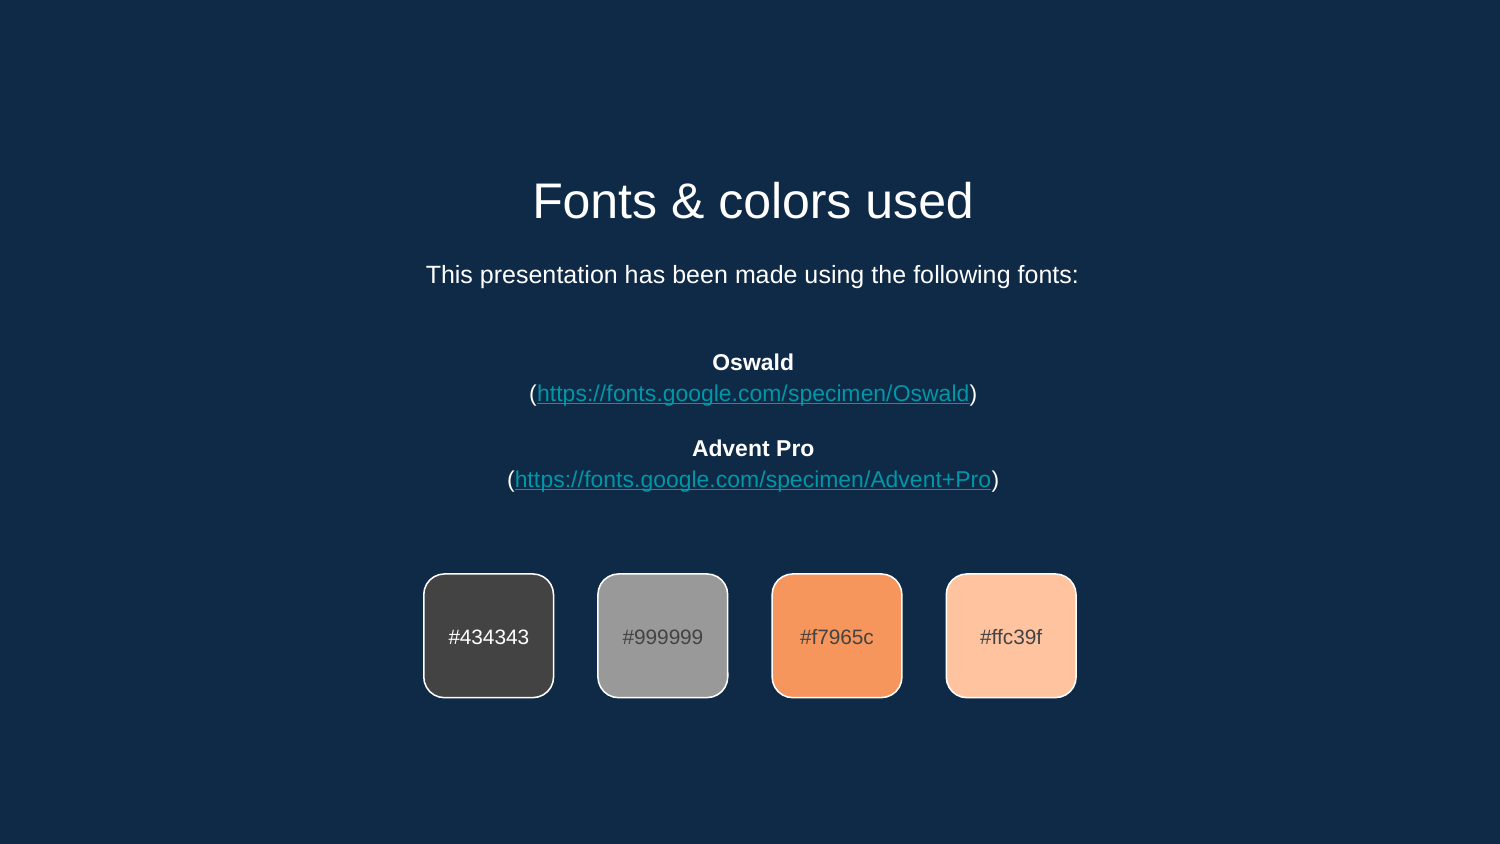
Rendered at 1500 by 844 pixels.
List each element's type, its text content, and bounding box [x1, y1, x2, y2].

text_box [772, 573, 902, 599]
text_box [946, 573, 1077, 599]
text_box #f7965c [772, 599, 902, 672]
text_box Fonts & colors used [507, 153, 1000, 239]
text_box [946, 672, 1077, 698]
text_box #ffc39f [946, 599, 1077, 672]
text_box #999999 [597, 599, 728, 672]
text_box [597, 672, 728, 698]
text_box [423, 573, 554, 599]
list This presentation has been made using the following fonts: [175, 239, 1332, 312]
text_box [772, 672, 902, 698]
text_box [423, 672, 554, 698]
text_box #434343 [423, 599, 554, 672]
list Oswald (https://fonts.google.com/specimen/Oswald) Advent Pro (https://fonts.google.com/specimen/Advent+Pro) [175, 314, 1332, 521]
text_box [597, 573, 728, 599]
